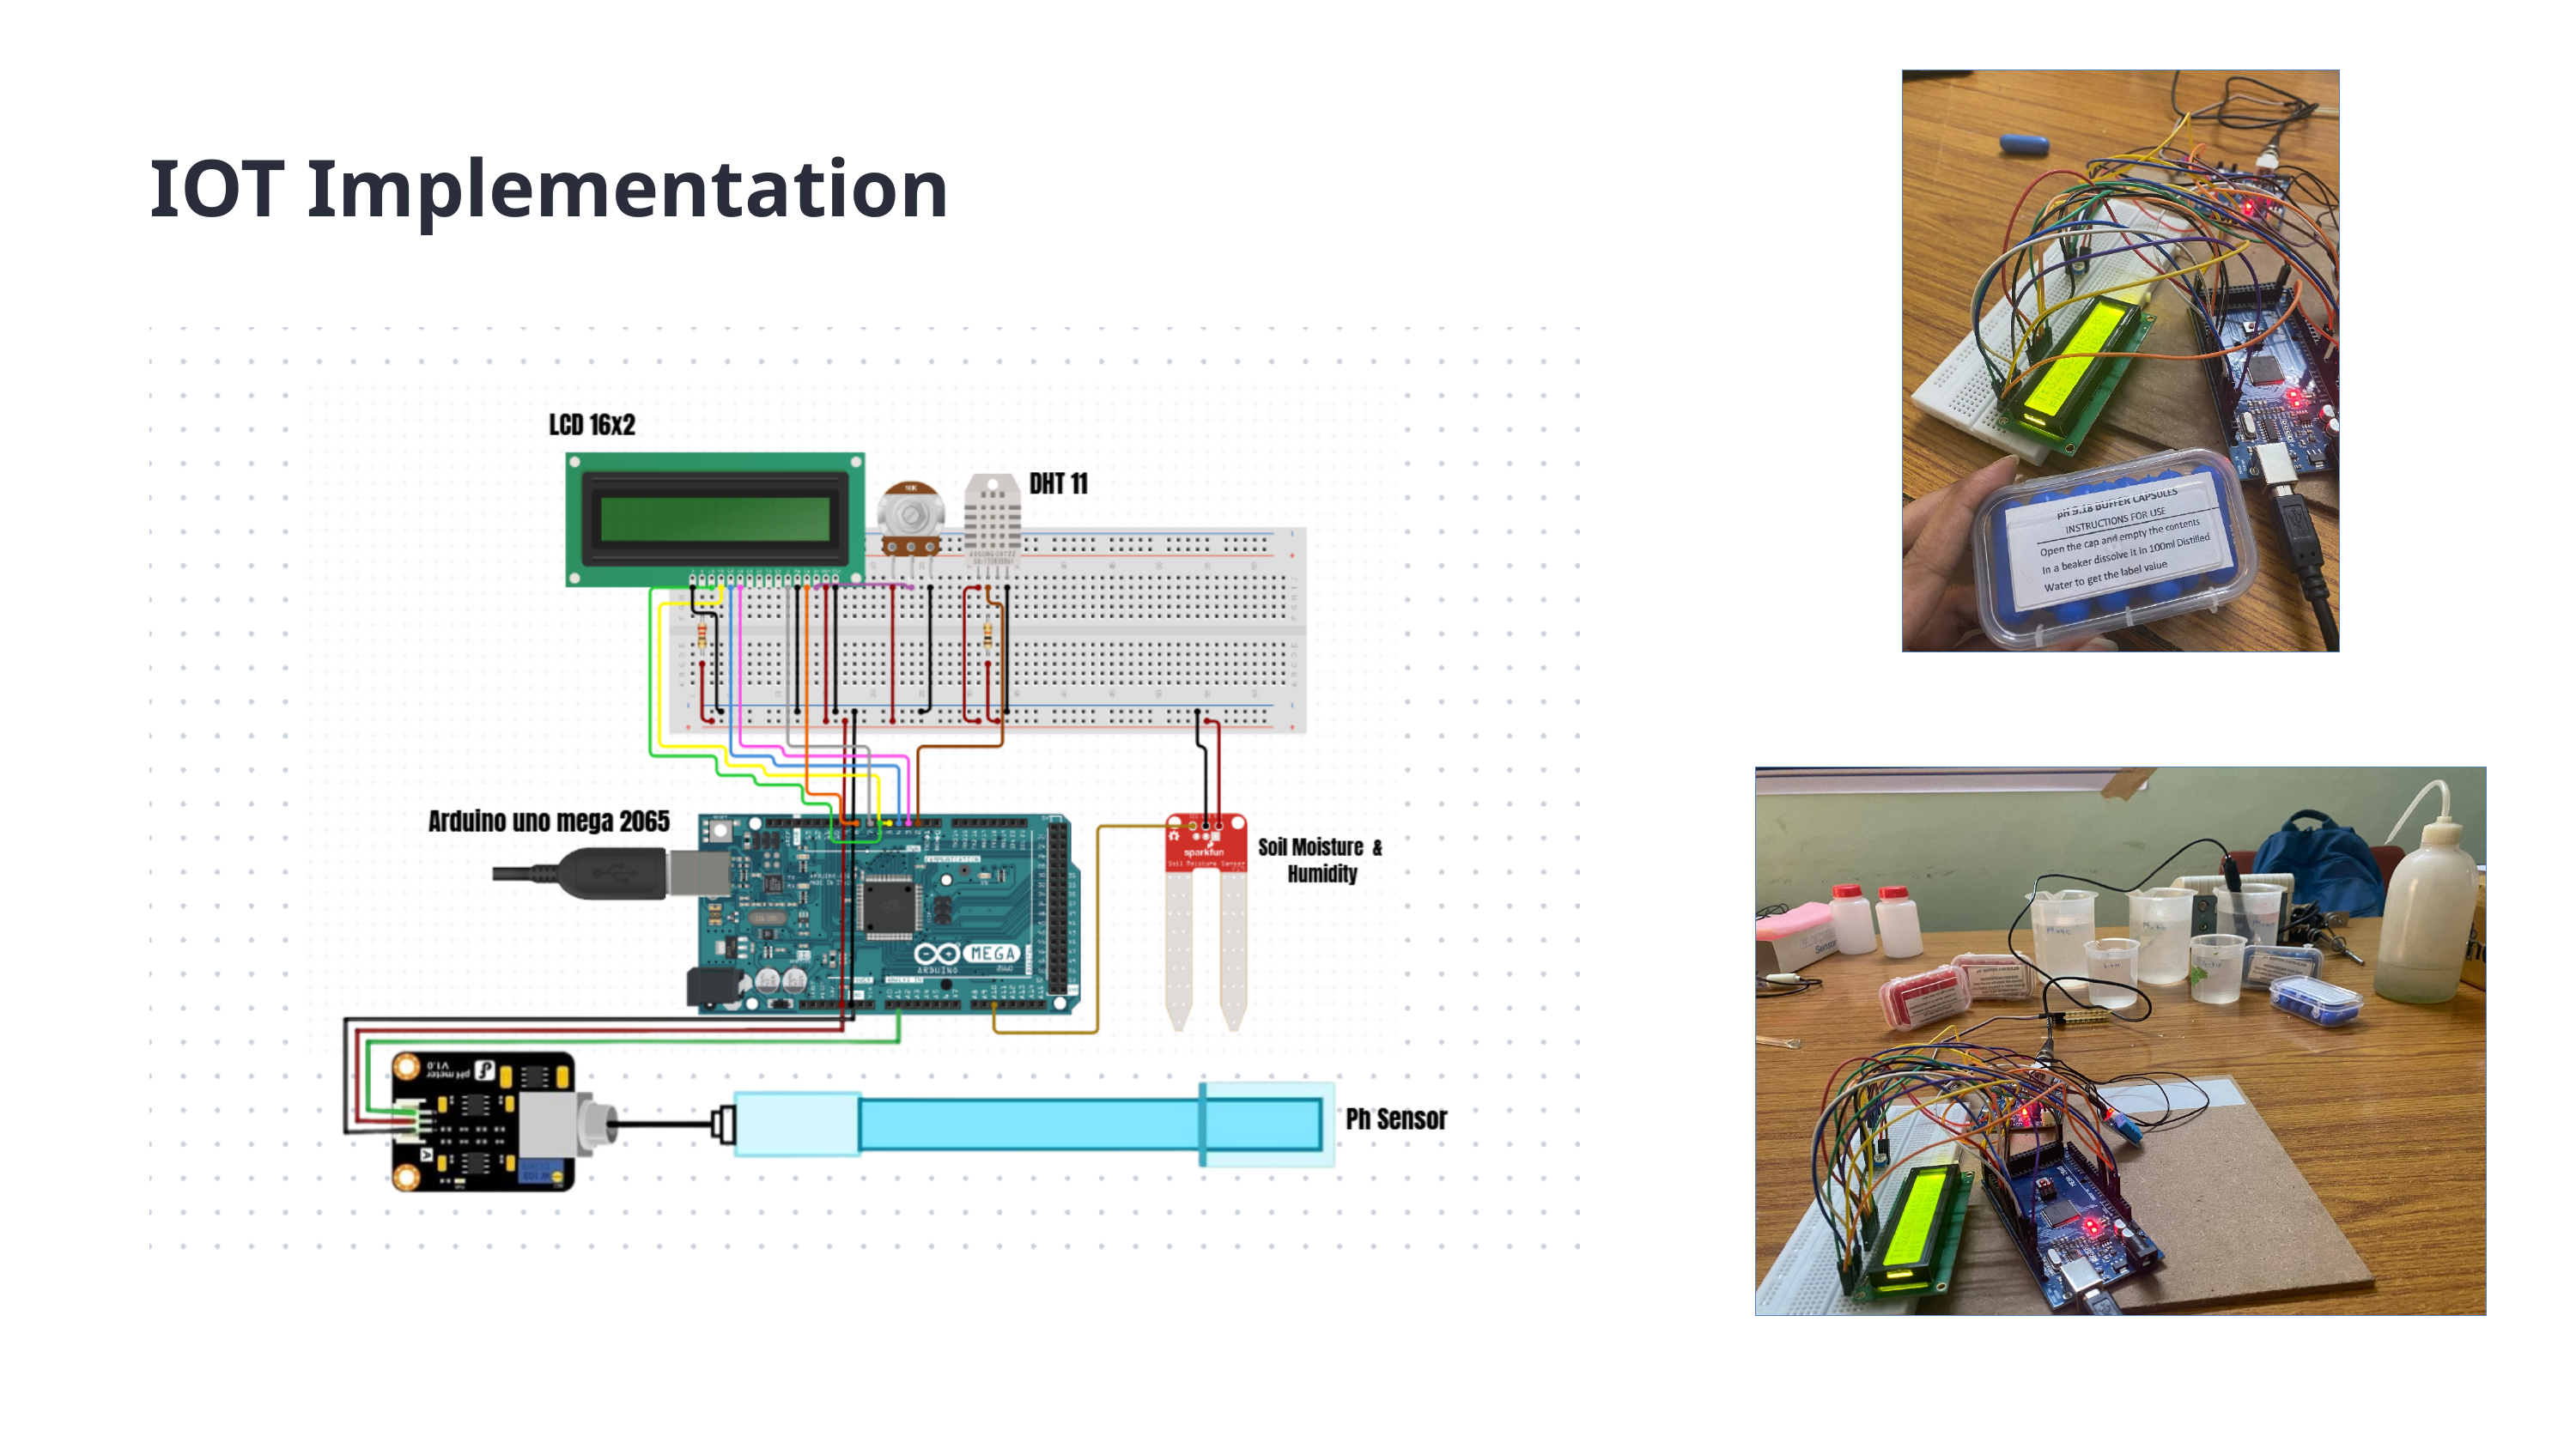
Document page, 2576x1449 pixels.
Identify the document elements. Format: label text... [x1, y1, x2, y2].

picture [1755, 767, 2488, 1316]
picture [149, 326, 1581, 1251]
text_box IOT Implementation [149, 70, 1900, 233]
picture [1902, 69, 2340, 652]
